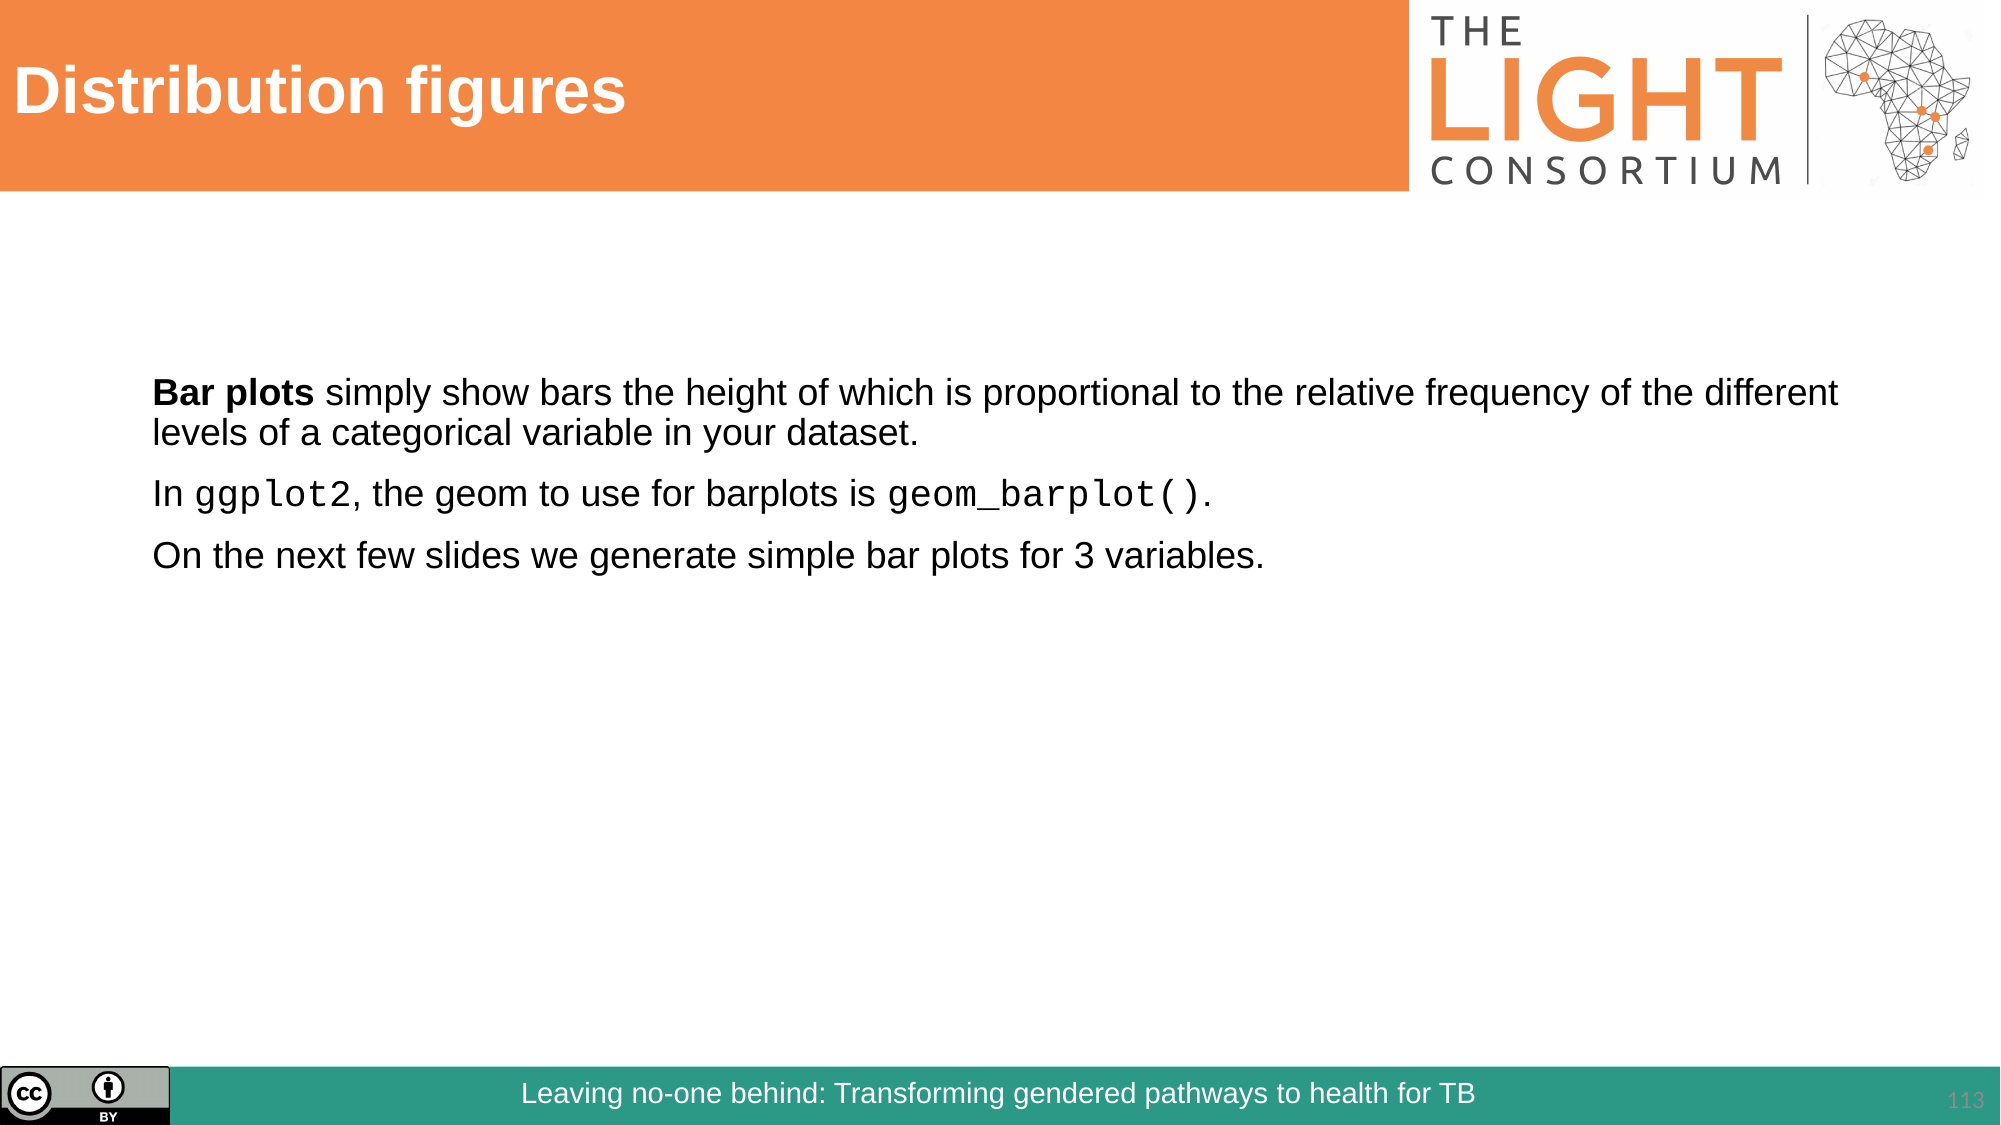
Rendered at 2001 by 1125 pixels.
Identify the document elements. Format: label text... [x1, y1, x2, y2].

picture [1409, 0, 1989, 201]
title Distribution figures [0, 0, 1410, 192]
picture [0, 1066, 170, 1125]
slide_number 113 [1550, 1073, 2000, 1125]
list Bar plots simply show bars the height of which is proportional to the relative frequency of the different levels of a categorical variable in your dataset. In ggplot2, the geom to use for barplots is geom_barplot(). On the next few slides we generate simple bar plots for 3 variables. [137, 299, 1863, 1066]
